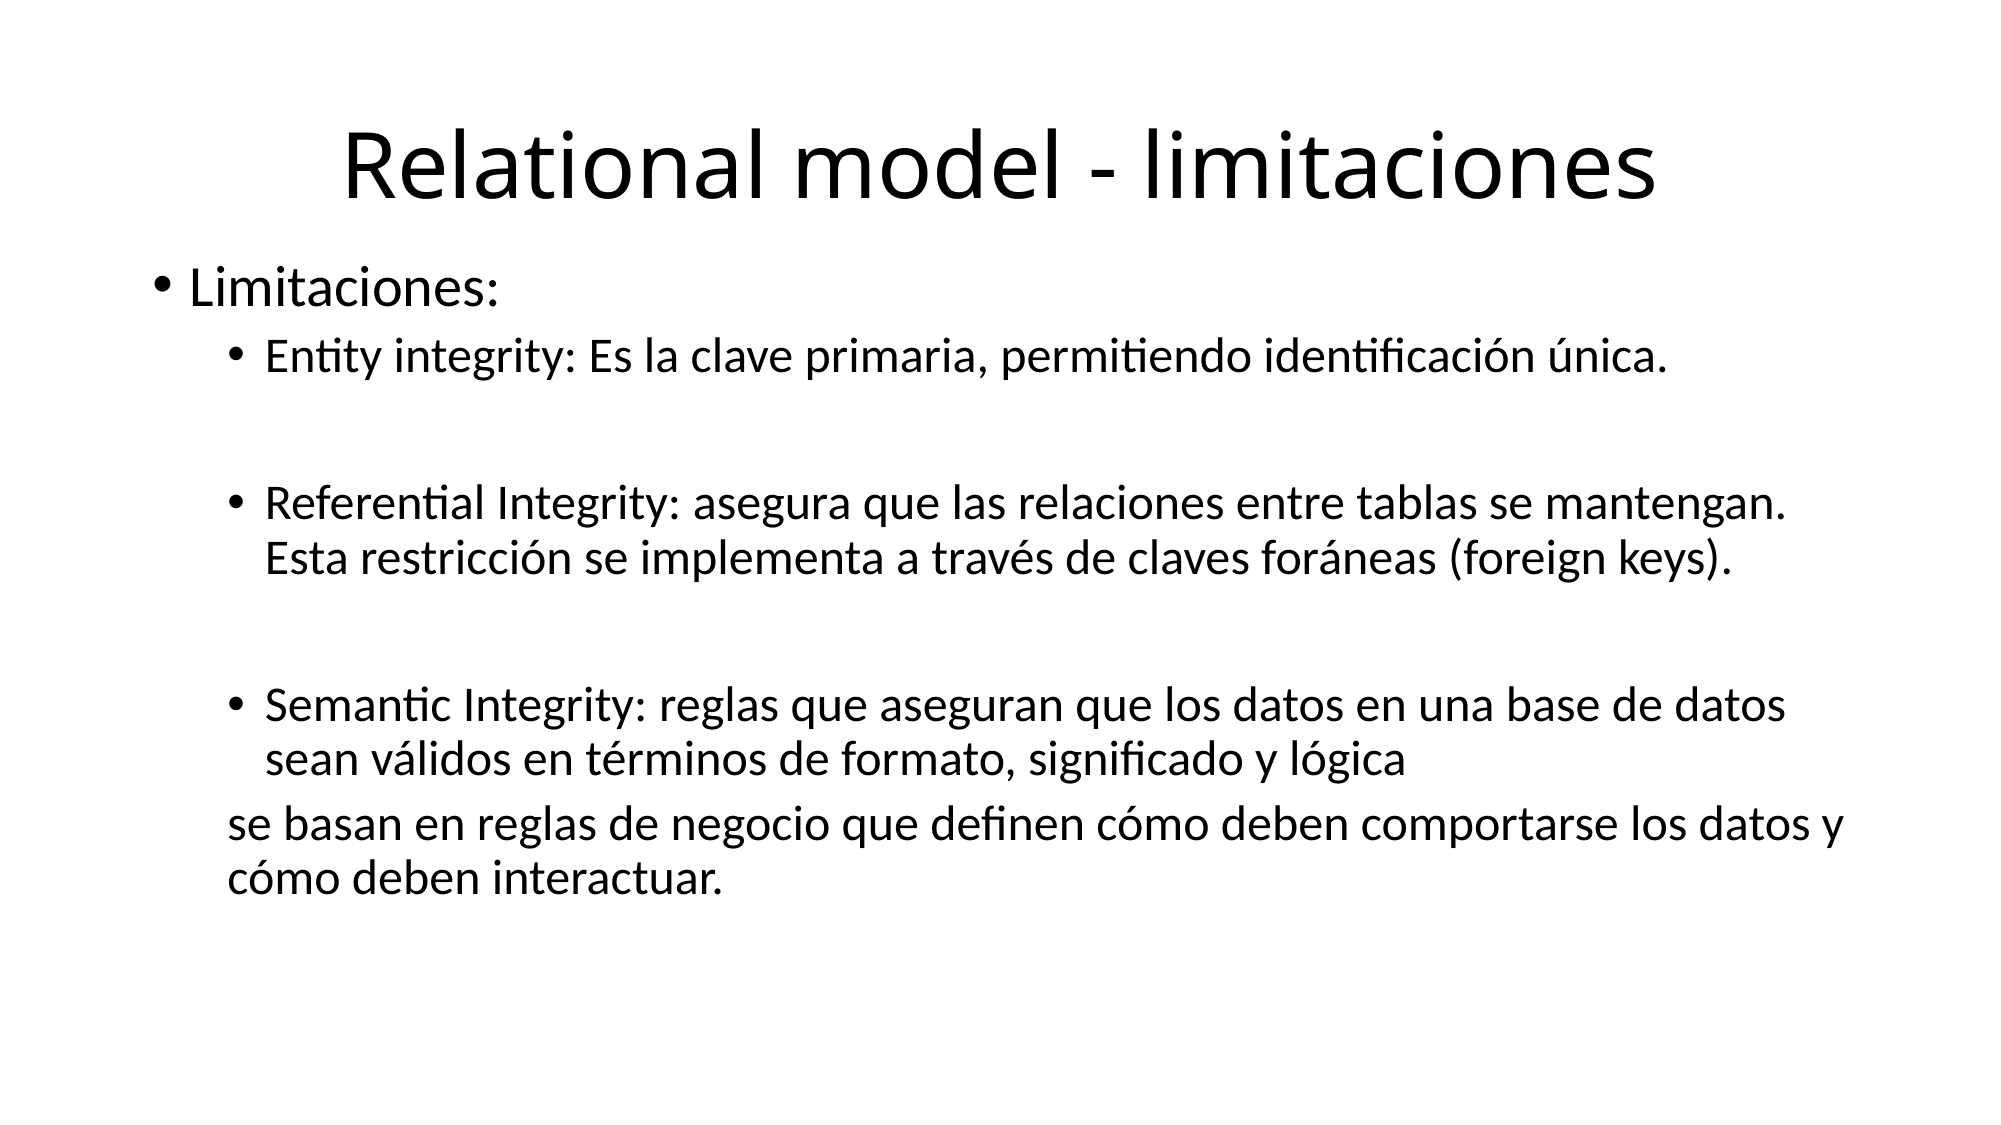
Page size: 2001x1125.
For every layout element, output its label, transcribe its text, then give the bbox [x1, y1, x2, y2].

title Relational model - limitaciones [137, 59, 1863, 248]
list Limitaciones: Entity integrity: Es la clave primaria, permitiendo identificación única. Referential Integrity: asegura que las relaciones entre tablas se mantengan. Esta restricción se implementa a través de claves foráneas (foreign keys). Semantic Integrity: reglas que aseguran que los datos en una base de datos sean válidos en términos de formato, significado y lógica se basan en reglas de negocio que definen cómo deben comportarse los datos y cómo deben interactuar. [137, 248, 1863, 962]
